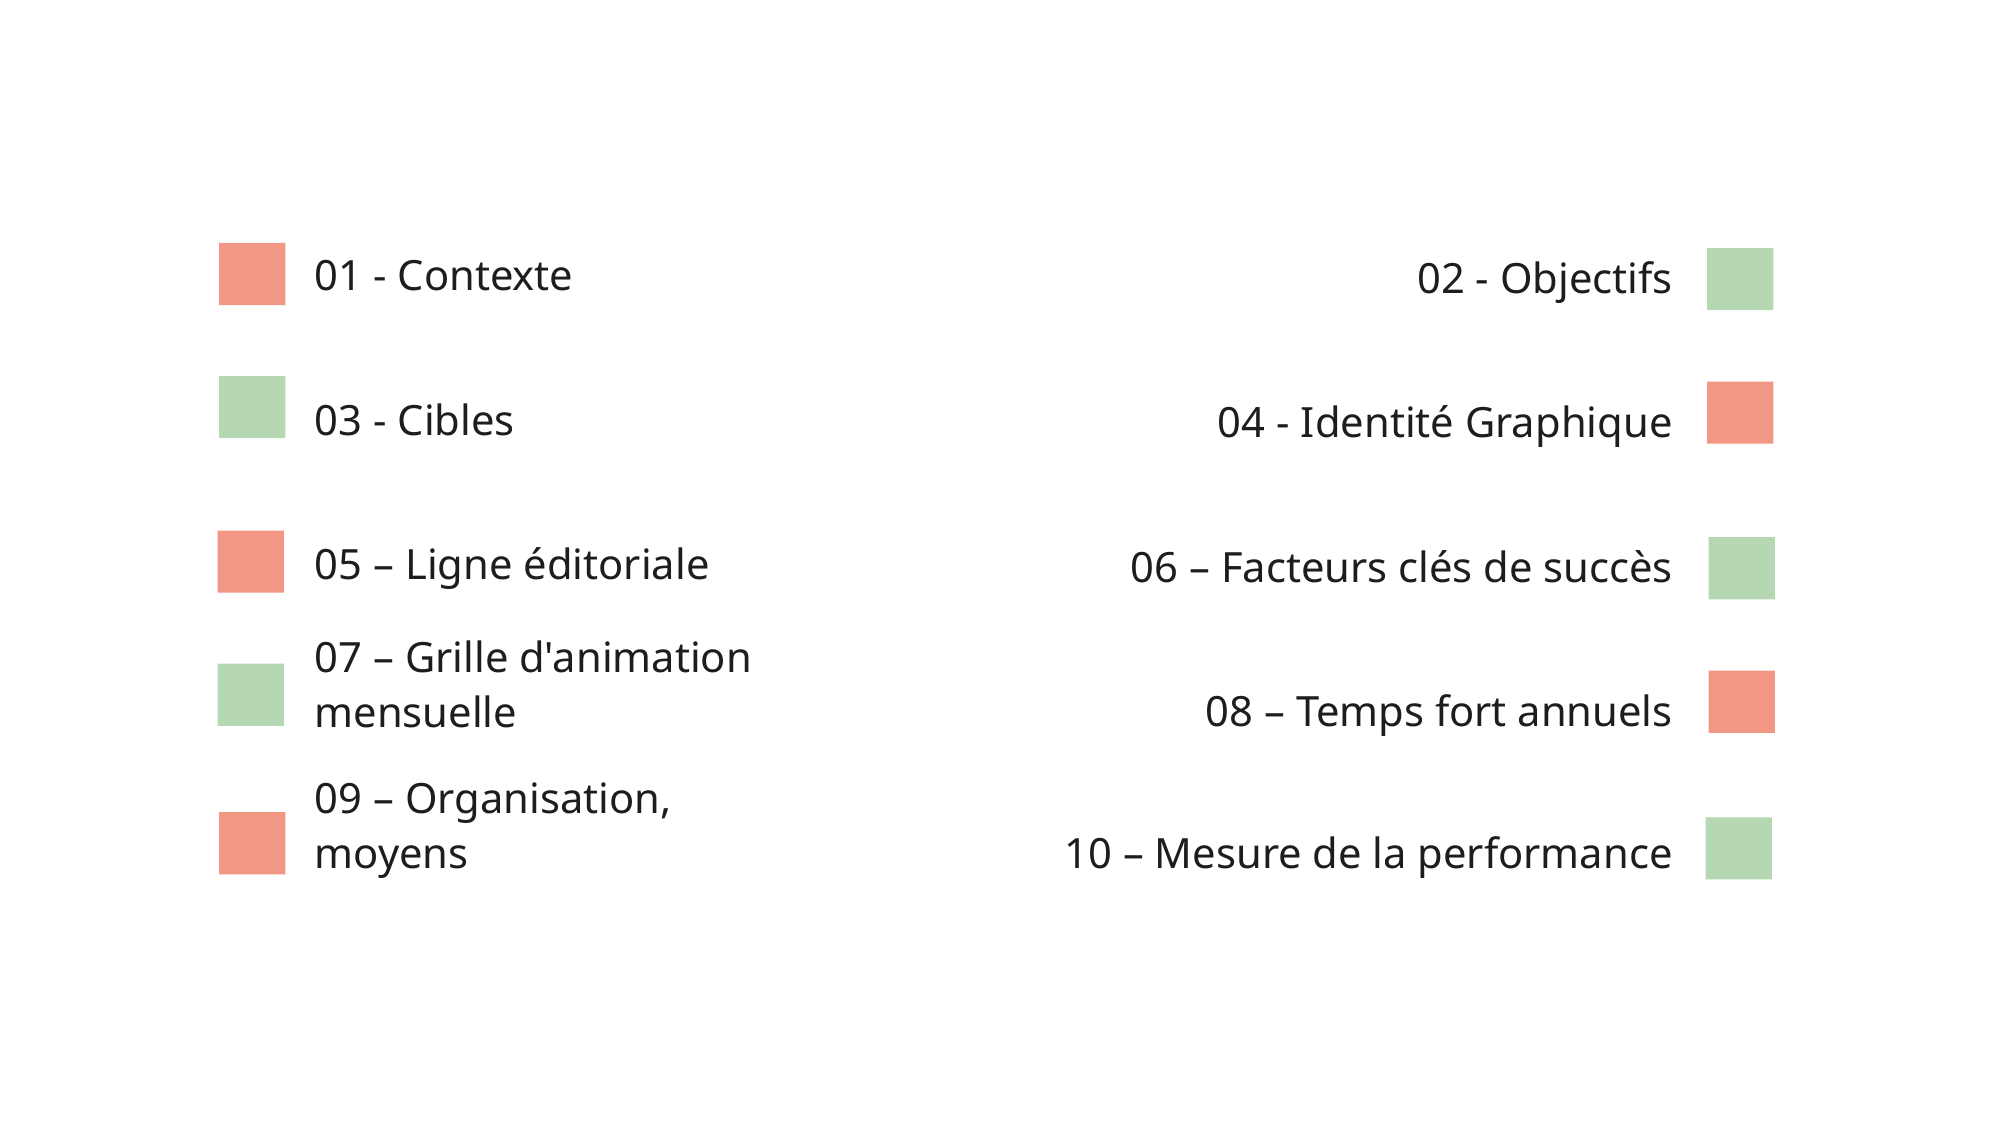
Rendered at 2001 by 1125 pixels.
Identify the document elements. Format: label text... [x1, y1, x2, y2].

text_box 04 - Identité Graphique [1161, 391, 1673, 446]
text_box [218, 242, 287, 306]
text_box 09 – Organisation, moyens [314, 767, 827, 877]
text_box [1708, 670, 1776, 734]
text_box 02 - Objectifs [1161, 246, 1673, 302]
text_box [1706, 381, 1774, 445]
text_box [1706, 247, 1774, 311]
text_box [1708, 536, 1776, 600]
text_box 08 – Temps fort annuels [1161, 679, 1673, 735]
text_box [218, 811, 287, 875]
text_box [1705, 816, 1773, 880]
text_box 05 – Ligne éditoriale [314, 533, 827, 589]
text_box [218, 375, 287, 439]
text_box 01 - Contexte [314, 244, 827, 300]
text_box 06 – Facteurs clés de succès [1117, 535, 1673, 591]
text_box [217, 663, 285, 727]
text_box 03 - Cibles [314, 388, 827, 444]
text_box 10 – Mesure de la performance [1051, 821, 1673, 877]
text_box [217, 530, 285, 594]
text_box 07 – Grille d'animation mensuelle [314, 625, 956, 736]
